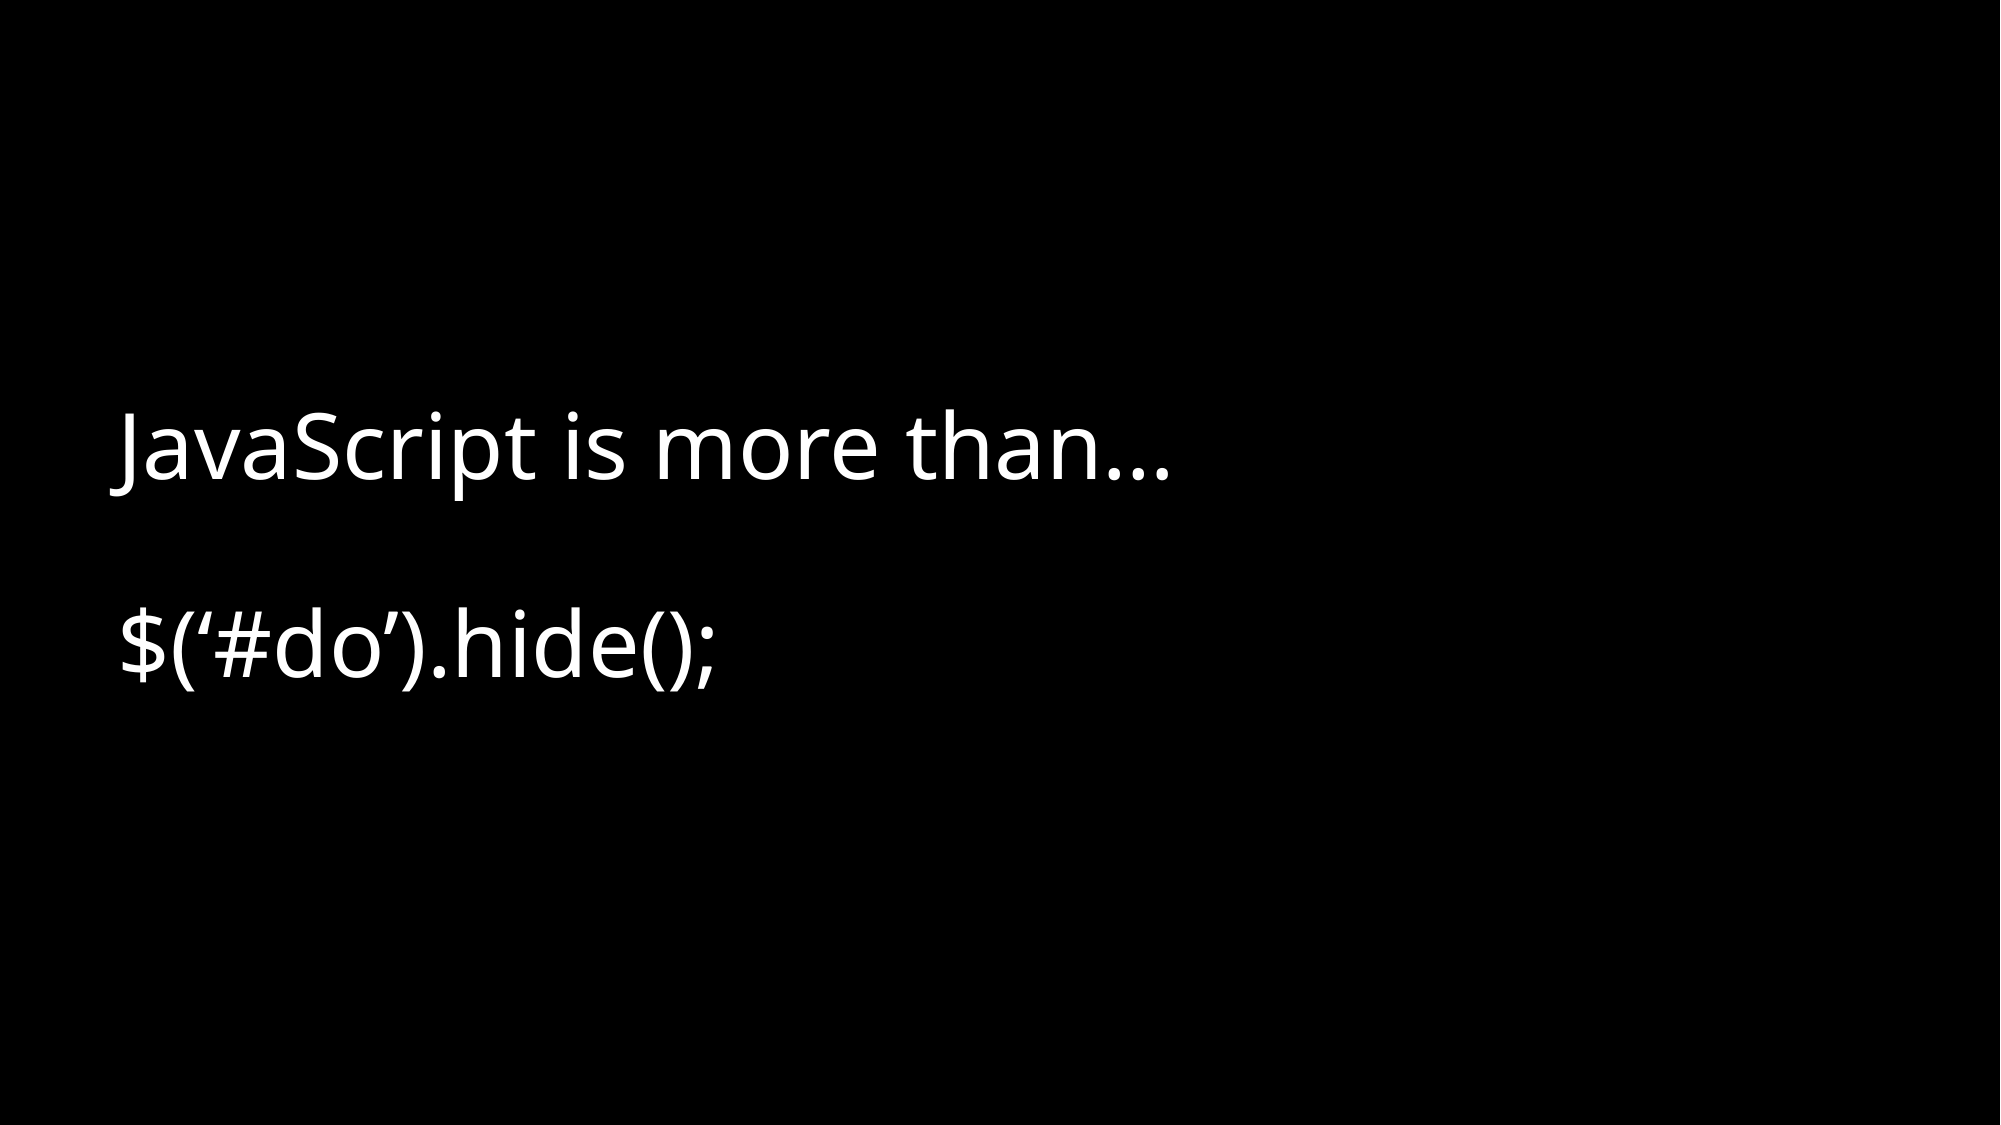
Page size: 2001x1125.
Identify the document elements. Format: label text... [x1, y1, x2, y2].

title JavaScript is more than… $(‘#do’).hide(); [102, 323, 1900, 775]
